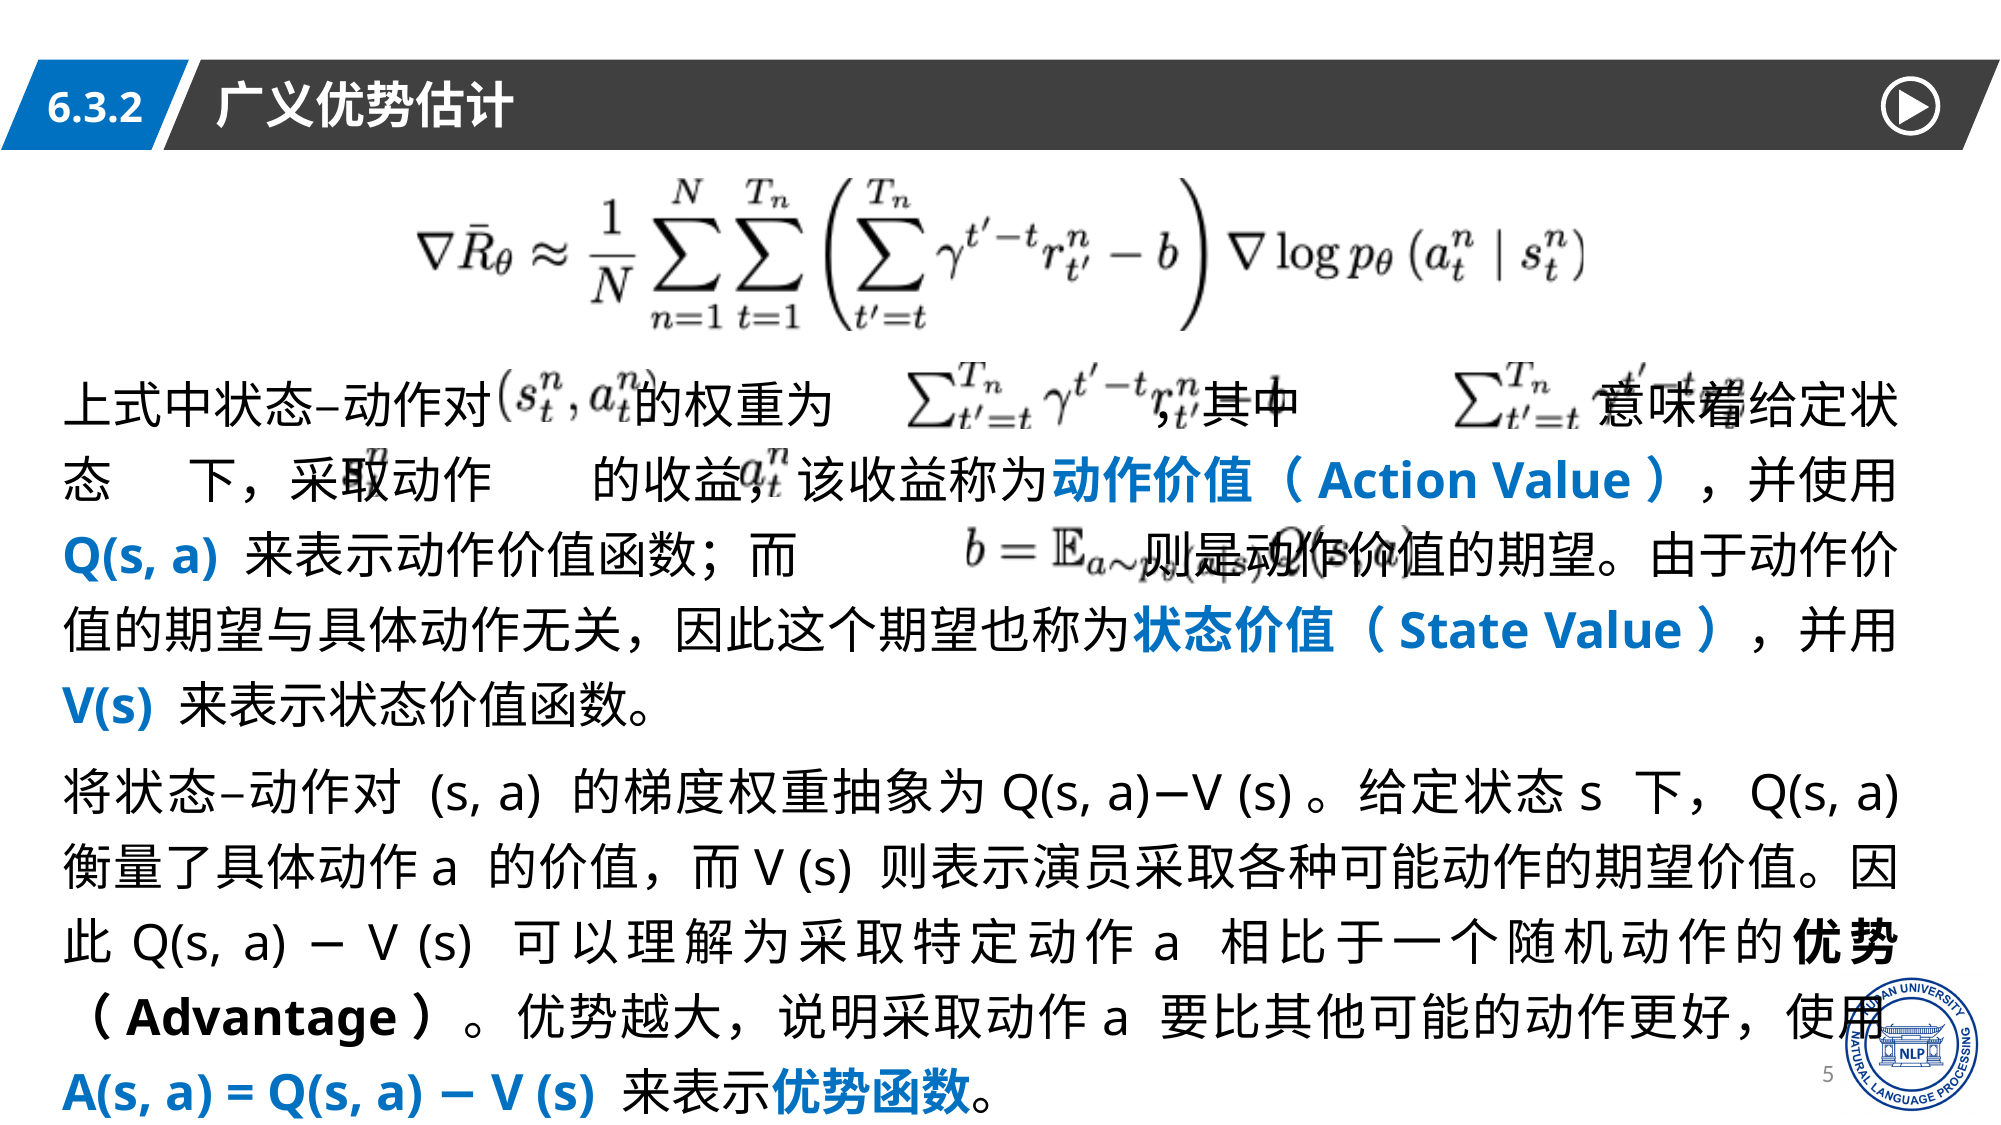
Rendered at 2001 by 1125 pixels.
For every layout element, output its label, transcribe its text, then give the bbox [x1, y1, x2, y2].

picture [498, 369, 656, 422]
text_box [1, 89, 157, 150]
text_box 广义优势估计 [200, 66, 531, 142]
picture [966, 524, 1413, 584]
picture [740, 448, 789, 498]
picture [416, 178, 1584, 332]
text_box 6.3.2 [26, 73, 164, 138]
picture [1454, 362, 1745, 430]
picture [907, 362, 1286, 430]
picture [342, 448, 389, 498]
text_box [163, 59, 2000, 150]
text_box [32, 59, 189, 120]
text_box 上式中状态–动作对 的权重为 ，其中 意味着给定状态 下，采取动作 的收益，该收益称为动作价值（Action Value），并使用 Q(s, a) 来表示动作价值函数；而 则是动作价值的期望。由于动作价值的期望与具体动作无关，因此这个期望也称为状态价值（State Value），并用 V(s) 来表示状态价值函数。 [47, 350, 1915, 737]
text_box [1883, 78, 1939, 134]
text_box 将状态–动作对 (s, a) 的梯度权重抽象为Q(s, a)−V (s)。给定状态s 下，Q(s, a) 衡量了具体动作a 的价值，而V (s) 则表示演员采取各种可能动作的期望价值。因此Q(s, a) − V (s) 可以理解为采取特定动作a 相比于一个随机动作的优势（Advantage）。优势越大，说明采取动作a 要比其他可能的动作更好，使用A(s, a) = Q(s, a) − V (s) 来表示优势函数。 [47, 737, 1915, 1125]
picture [1915, 972, 1985, 1117]
